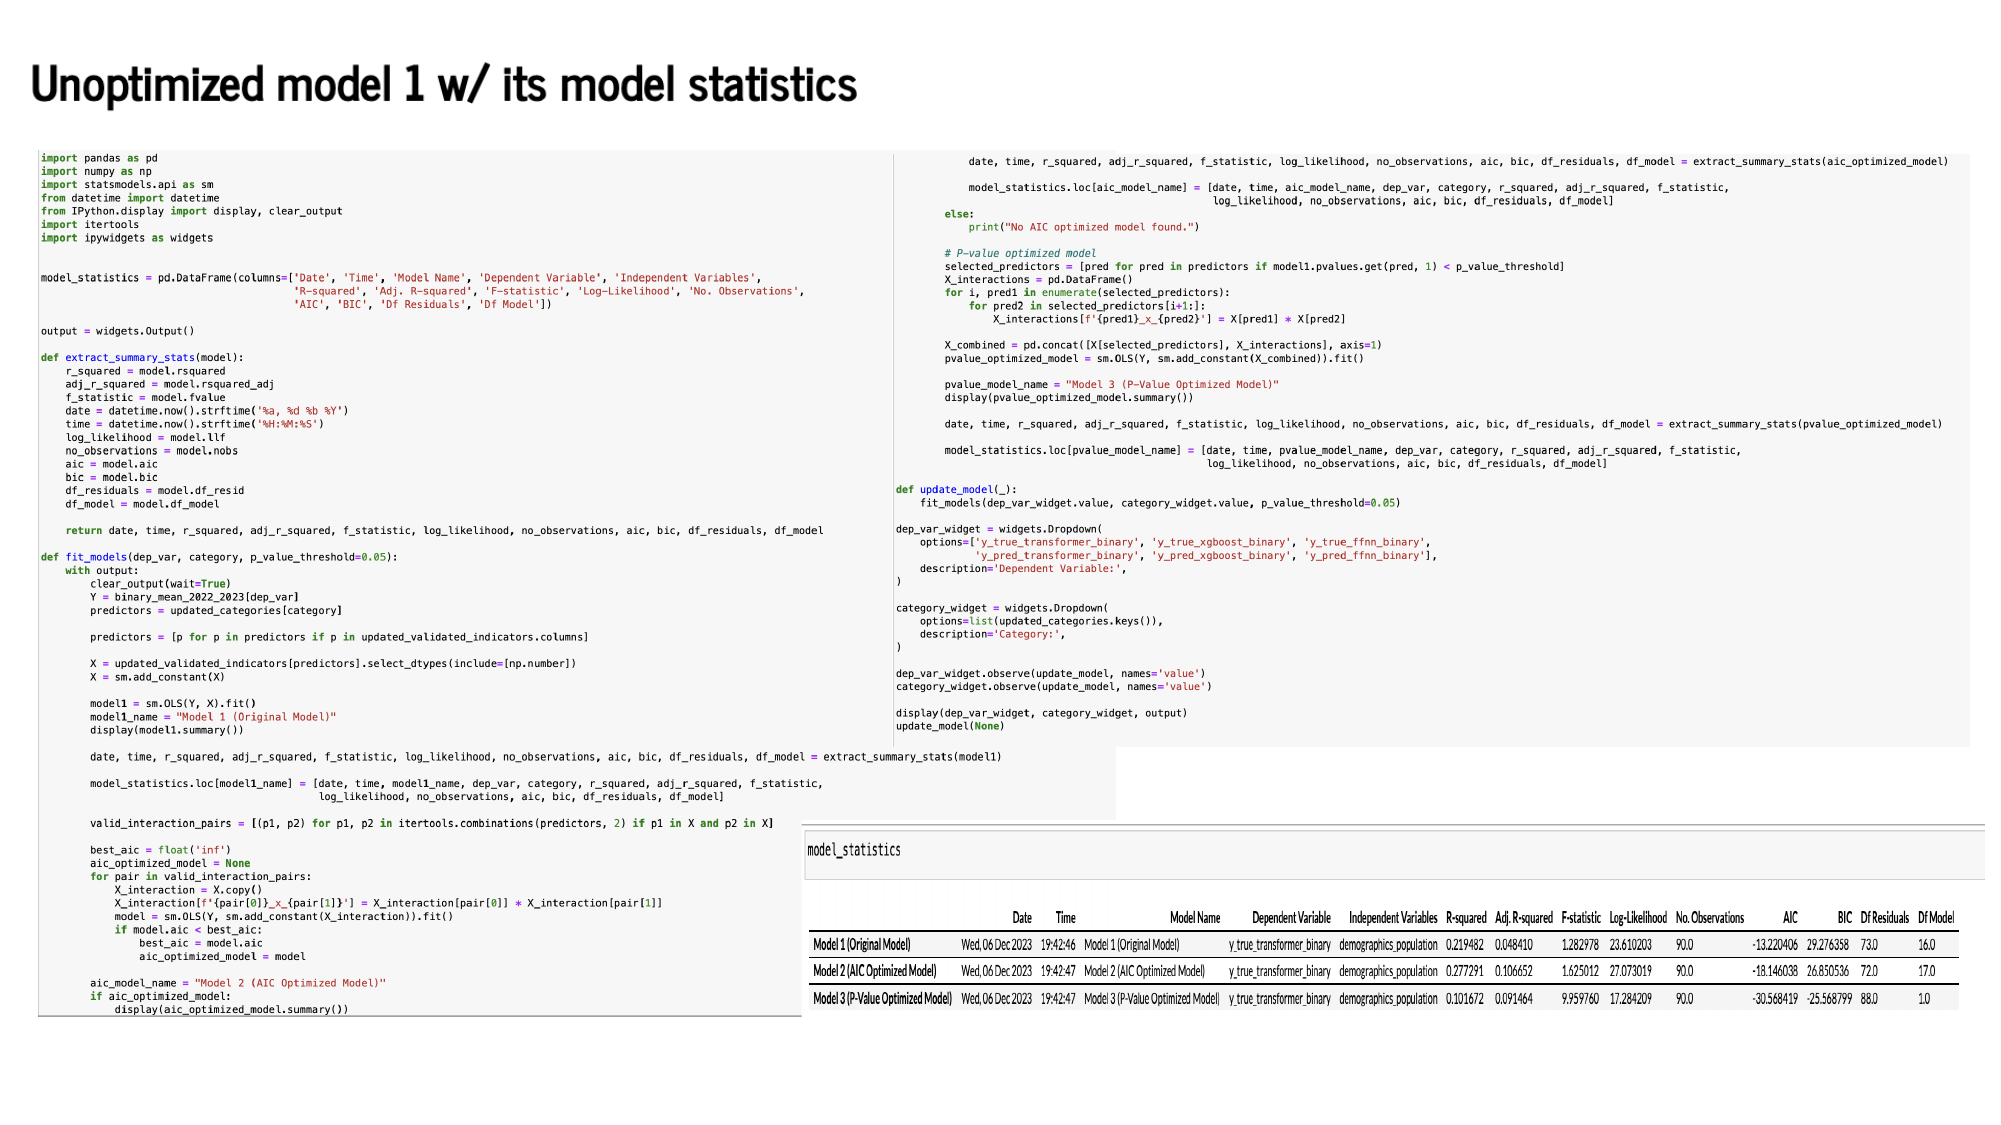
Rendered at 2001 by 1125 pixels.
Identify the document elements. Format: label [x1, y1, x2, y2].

picture [0, 30, 907, 128]
picture [37, 150, 1986, 1018]
